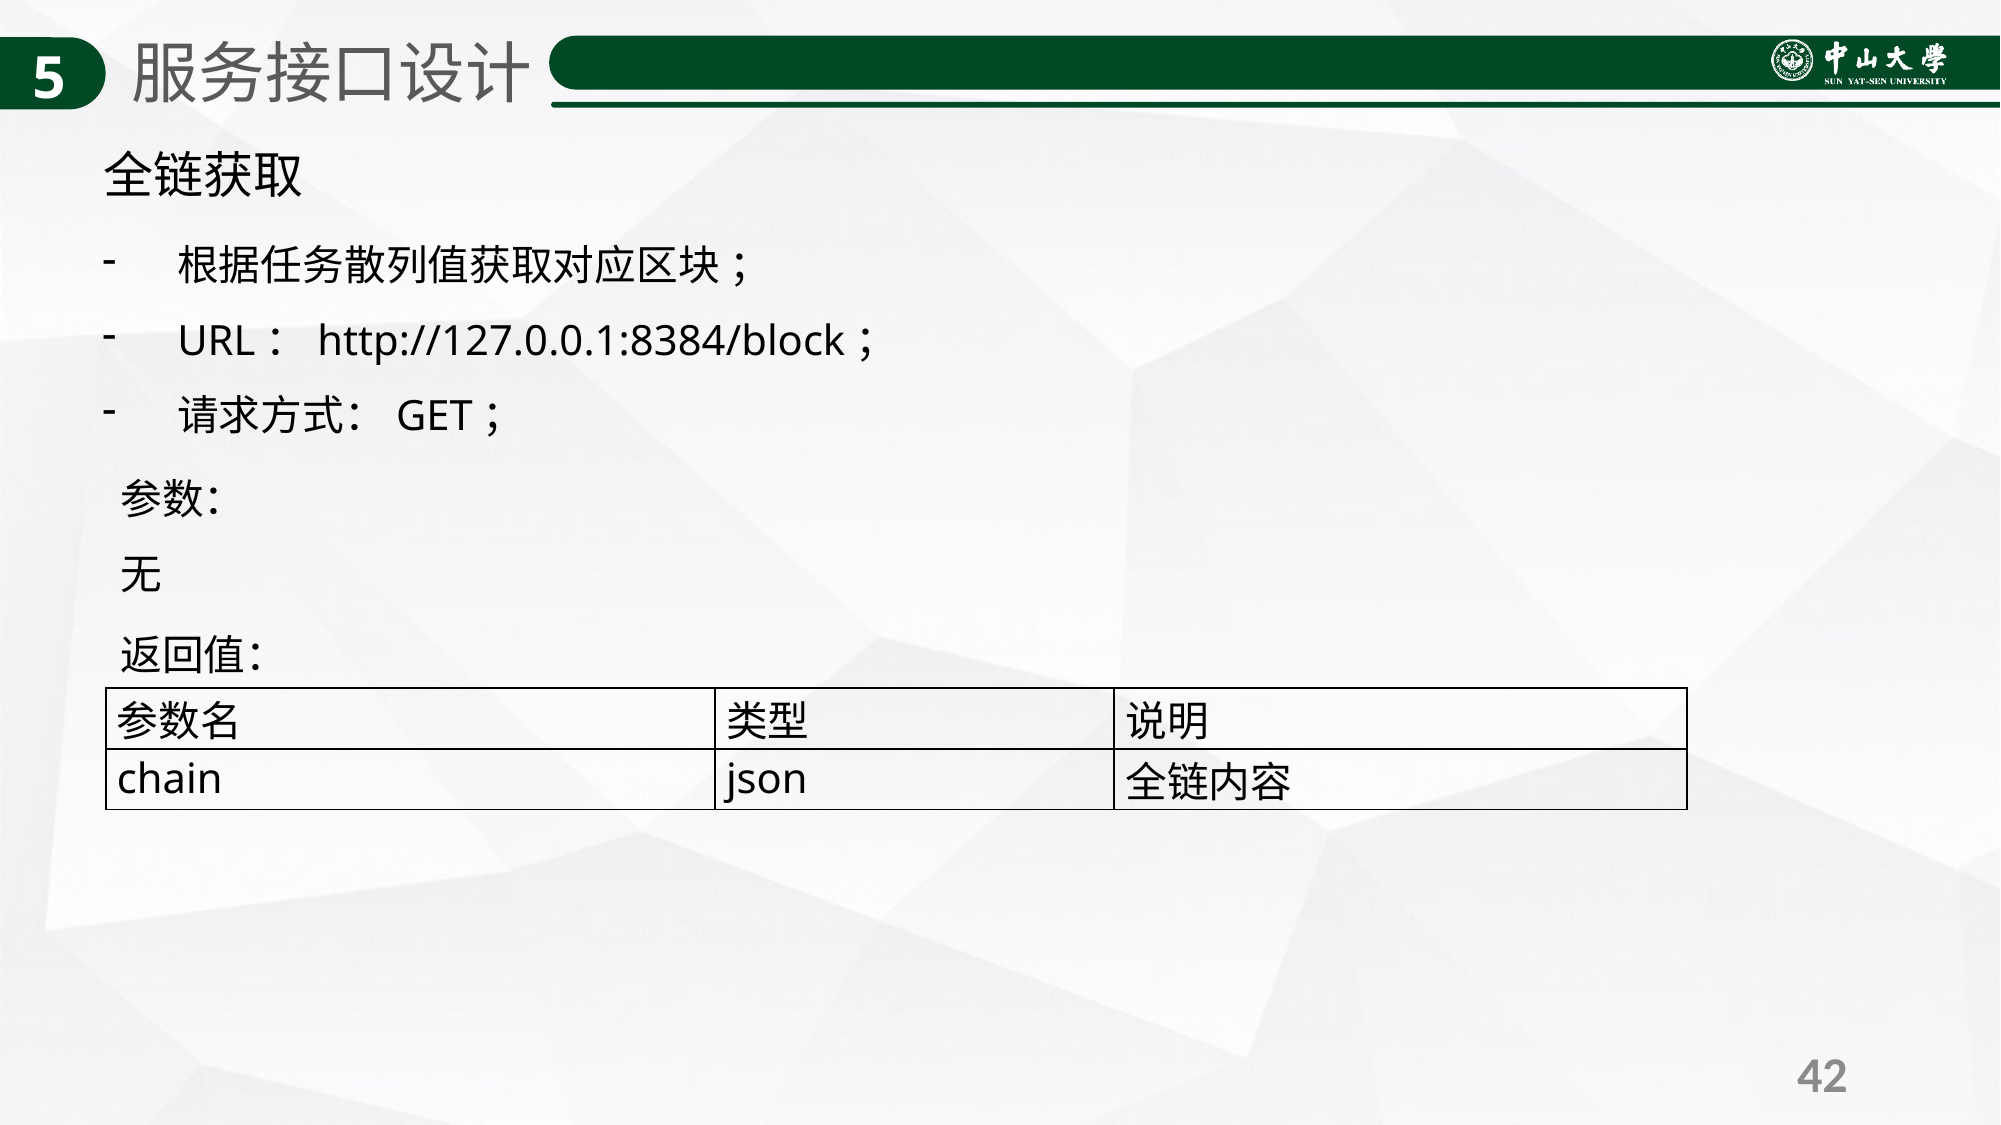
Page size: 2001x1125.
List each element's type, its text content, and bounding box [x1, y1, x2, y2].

table_cell chain [107, 750, 714, 809]
table_cell 全链内容 [1115, 750, 1686, 809]
table_header 参数名 [107, 689, 714, 748]
table_header 类型 [716, 689, 1113, 748]
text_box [0, 33, 106, 119]
slide_number 42 [1412, 1042, 1863, 1103]
picture [0, 0, 2001, 1125]
text_box 返回值： [105, 621, 371, 687]
text_box 根据任务散列值获取对应区块 ； URL：http://127.0.0.1:8384/block； 请求方式：GET； [87, 206, 976, 447]
table_header 说明 [1115, 689, 1686, 748]
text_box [549, 35, 2000, 108]
text_box 参数： 无 [105, 440, 246, 605]
text_box 全链获取 [88, 136, 319, 206]
table_cell json [716, 750, 1113, 809]
text_box 服务接口设计 [116, 23, 548, 119]
